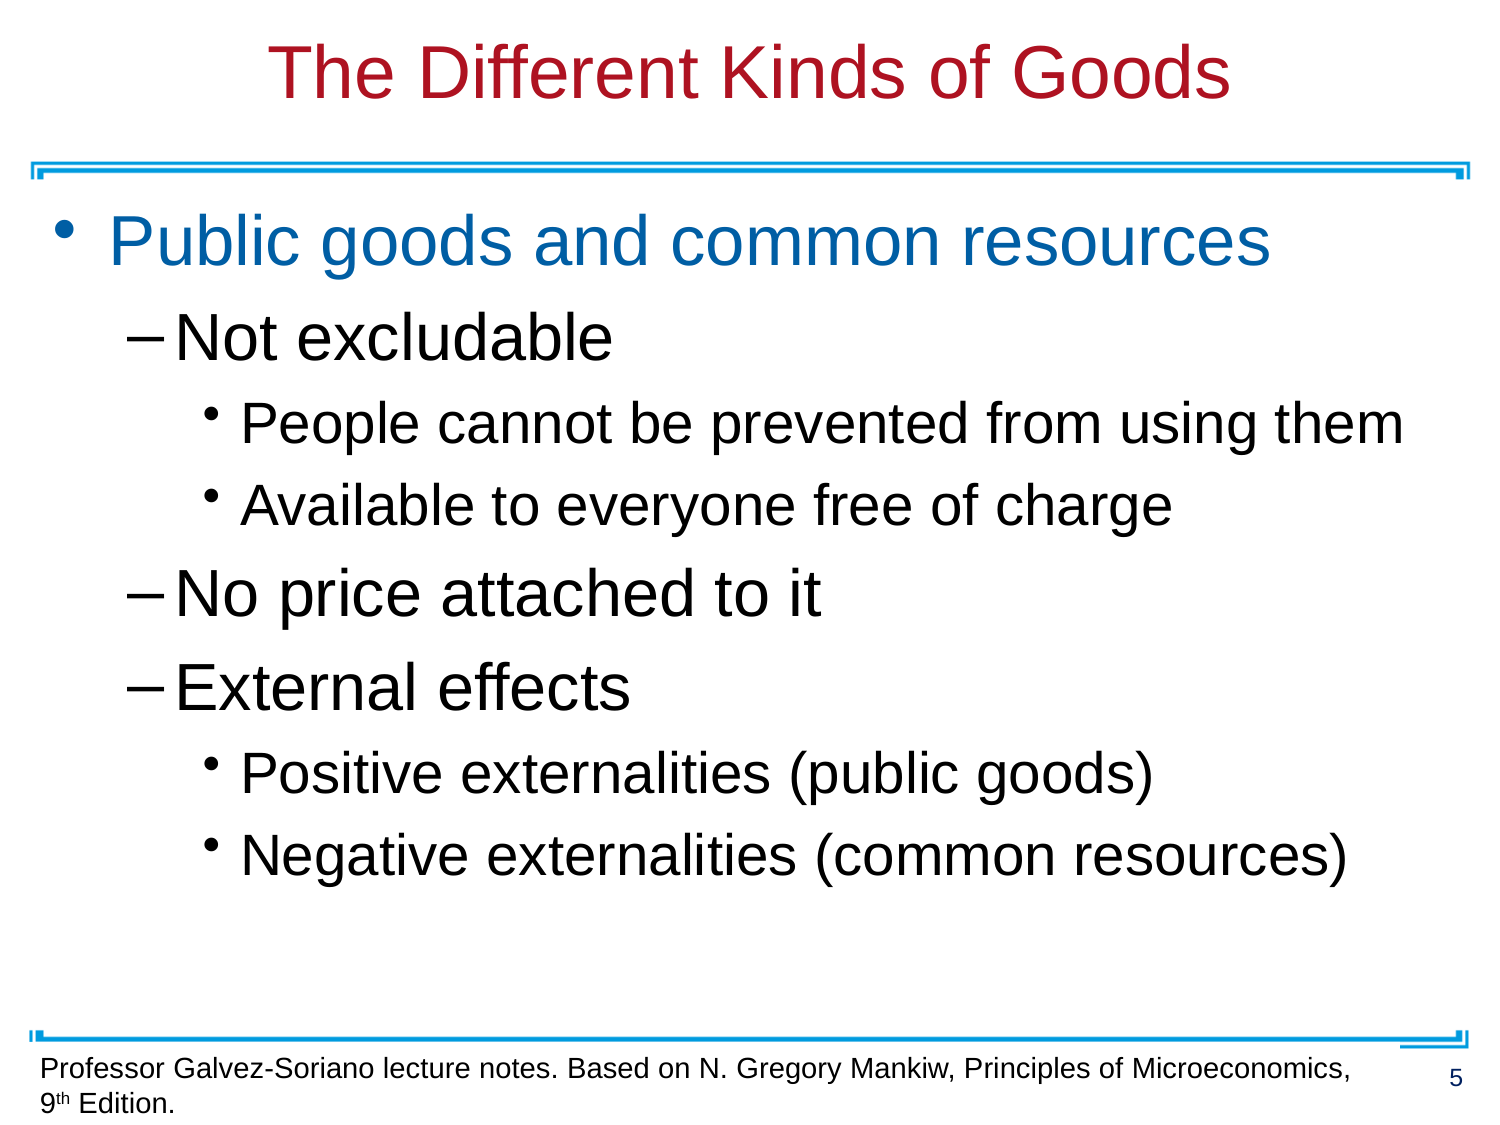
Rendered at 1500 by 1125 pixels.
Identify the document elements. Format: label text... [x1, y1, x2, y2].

title The Different Kinds of Goods [112, 16, 1388, 158]
slide_number 5 [1412, 1052, 1500, 1117]
picture [25, 154, 1475, 186]
text_box Professor Galvez-Soriano lecture notes. Based on N. Gregory Mankiw, Principles of Microeconomics, 9th Edition. [24, 1041, 1400, 1125]
picture [25, 1024, 1475, 1057]
list Public goods and common resources Not excludable People cannot be prevented from using them Available to everyone free of charge No price attached to it External effects Positive externalities (public goods) Negative externalities (common resources) [37, 187, 1447, 945]
